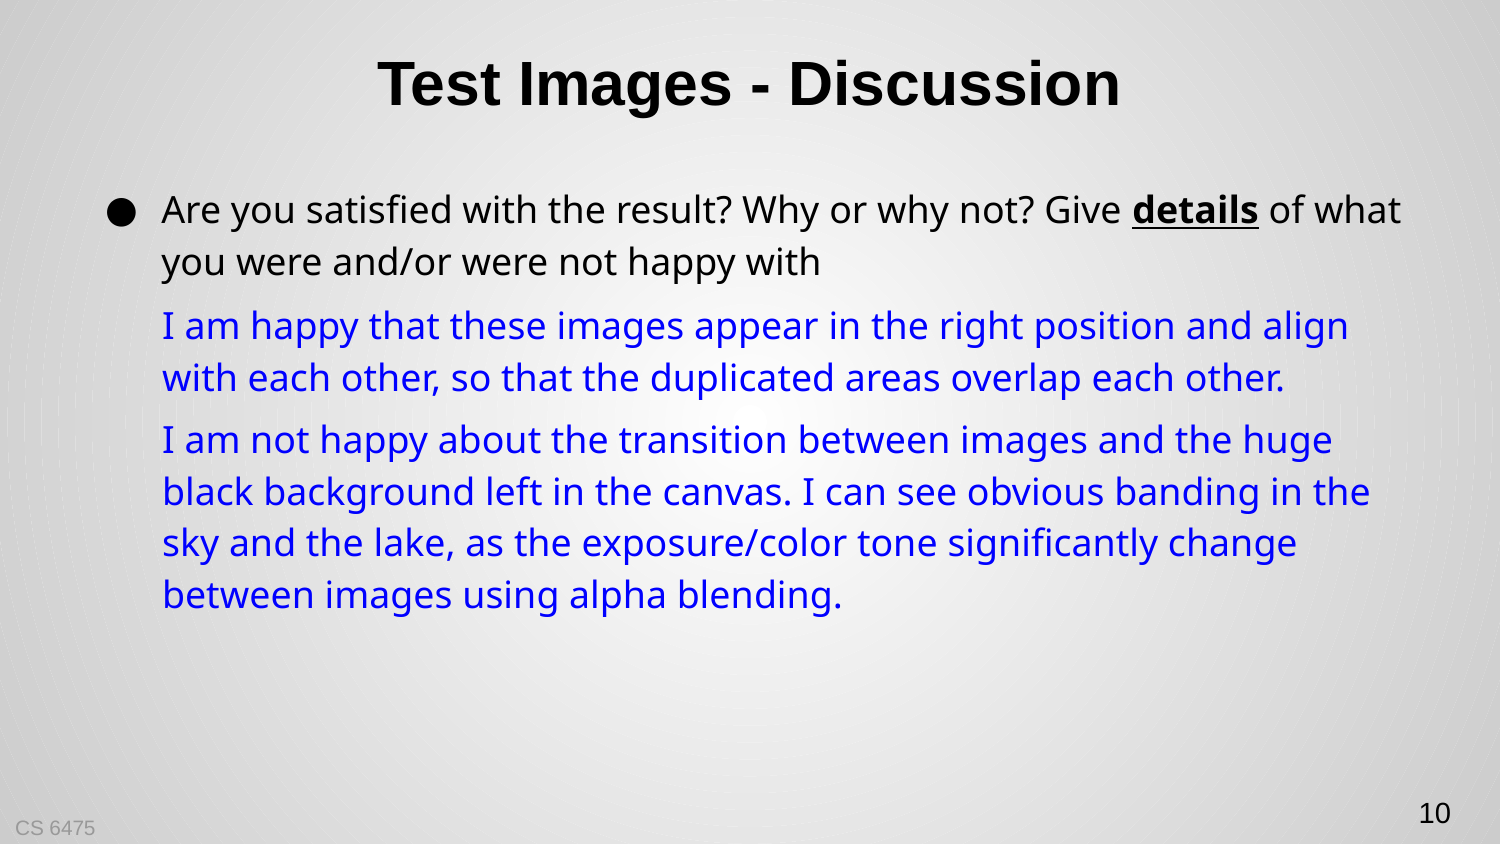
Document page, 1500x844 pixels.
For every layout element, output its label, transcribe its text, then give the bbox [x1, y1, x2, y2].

slide_number 10 [1403, 779, 1494, 844]
list Are you satisfied with the result? Why or why not? Give details of what you were and/or were not happy with I am happy that these images appear in the right position and align with each other, so that the duplicated areas overlap each other. I am not happy about the transition between images and the huge black background left in the canvas. I can see obvious banding in the sky and the lake, as the exposure/color tone significantly change between images using alpha blending. [71, 134, 1429, 672]
text_box CS 6475 [0, 811, 113, 844]
title Test Images - Discussion [75, 27, 1425, 124]
